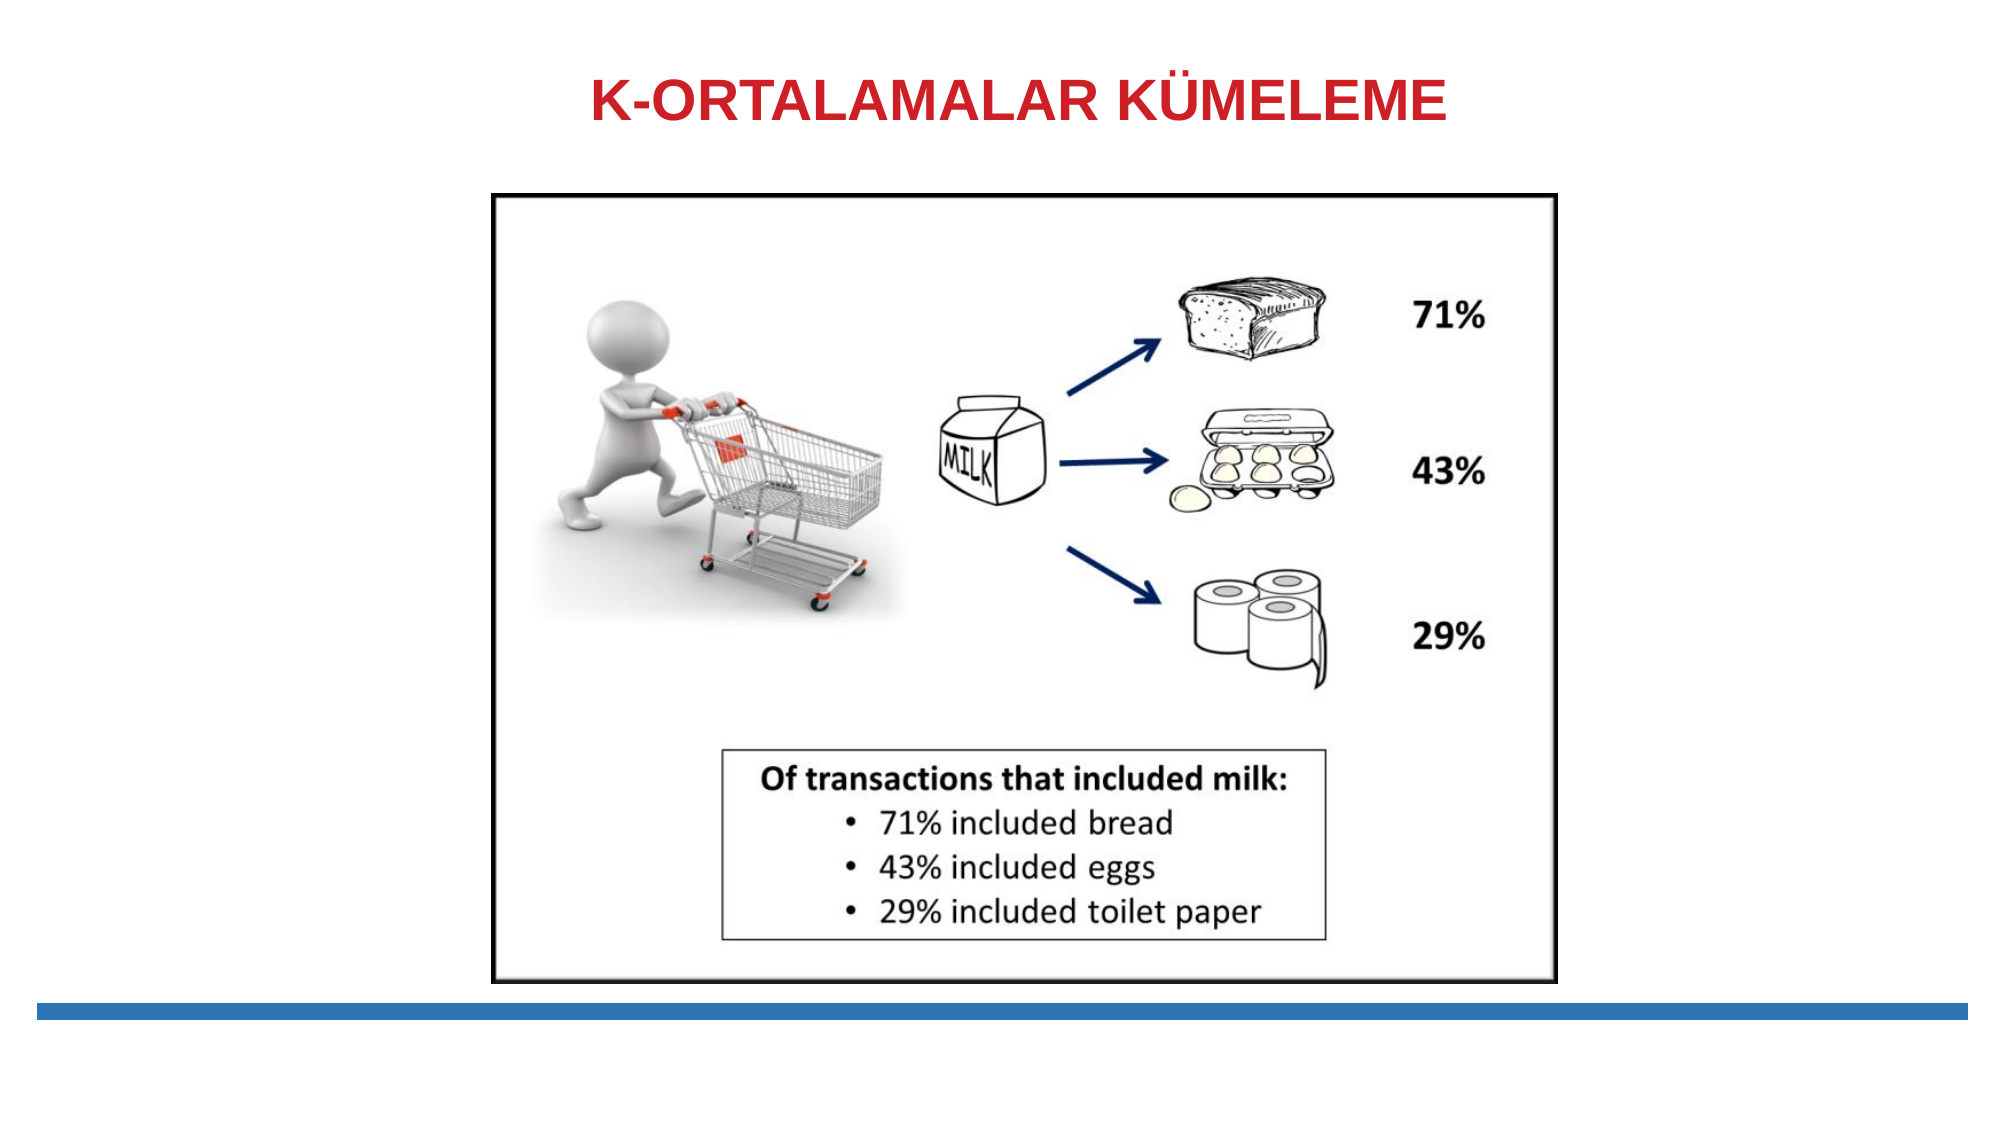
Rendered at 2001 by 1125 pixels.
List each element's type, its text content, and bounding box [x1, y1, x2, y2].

picture [491, 193, 1558, 984]
text_box K-ORTALAMALAR KÜMELEME [338, 54, 1626, 140]
